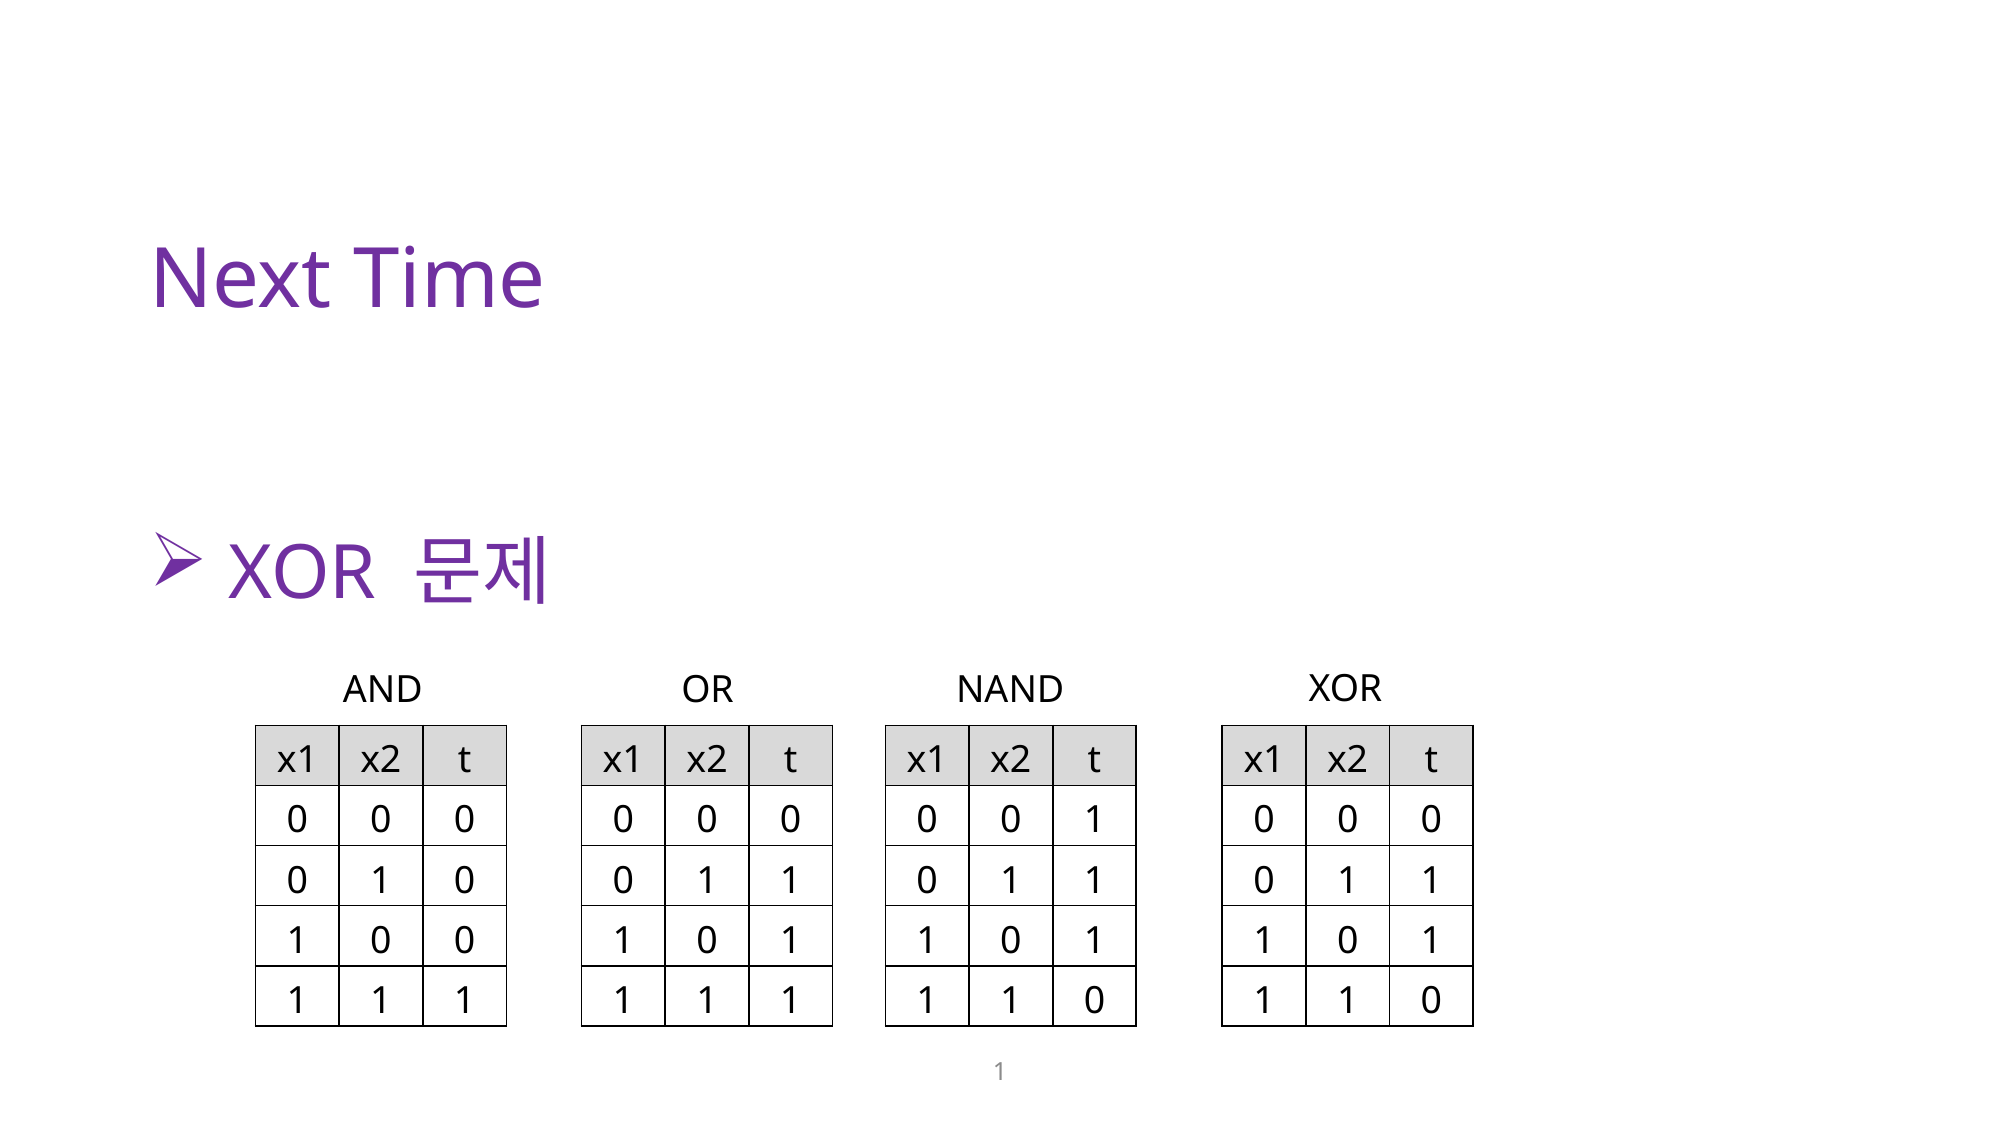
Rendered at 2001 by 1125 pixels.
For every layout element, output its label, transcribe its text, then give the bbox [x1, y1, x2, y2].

table_cell 1 [424, 967, 506, 1025]
table_cell 1 [1223, 967, 1305, 1025]
table_cell 0 [256, 846, 338, 905]
table_cell 1 [970, 967, 1052, 1025]
text_box NAND [941, 657, 1080, 717]
text_box OR [666, 657, 749, 717]
table_cell 1 [1390, 906, 1472, 965]
table_cell 0 [666, 786, 748, 845]
table_cell 1 [886, 906, 968, 965]
table_cell 1 [666, 846, 748, 905]
table_cell 1 [1054, 906, 1135, 965]
table_cell 1 [750, 906, 832, 965]
table_cell 1 [970, 846, 1052, 905]
table_cell 1 [1223, 906, 1305, 965]
table_cell 0 [750, 786, 832, 845]
table_cell 1 [886, 967, 968, 1025]
table_cell 0 [970, 786, 1052, 845]
table_cell 0 [1307, 786, 1389, 845]
table_cell 0 [1223, 846, 1305, 905]
table_cell 0 [970, 906, 1052, 965]
table_header t [1054, 726, 1135, 785]
table_header x1 [256, 726, 338, 785]
table_cell 1 [750, 846, 832, 905]
table_cell 1 [666, 967, 748, 1025]
table_header x2 [1307, 726, 1389, 785]
table_cell 0 [886, 846, 968, 905]
table_cell 1 [1307, 846, 1389, 905]
table_cell 1 [340, 846, 422, 905]
table_header t [750, 726, 832, 785]
table_cell 0 [424, 846, 506, 905]
footer 1 [662, 1042, 1338, 1103]
table_cell 1 [750, 967, 832, 1025]
table_cell 0 [340, 906, 422, 965]
table_header x1 [886, 726, 968, 785]
table_header t [424, 726, 506, 785]
table_cell 0 [1390, 967, 1472, 1025]
table_header x2 [970, 726, 1052, 785]
text_box Next Time XOR 문제 [134, 116, 1692, 921]
table_cell 1 [582, 967, 664, 1025]
table_cell 0 [886, 786, 968, 845]
table_cell 0 [424, 906, 506, 965]
table_cell 0 [340, 786, 422, 845]
table_cell 1 [256, 906, 338, 965]
table_cell 0 [1223, 786, 1305, 845]
table_header t [1390, 726, 1472, 785]
table_cell 1 [582, 906, 664, 965]
table_cell 0 [424, 786, 506, 845]
table_cell 1 [256, 967, 338, 1025]
table_header x1 [582, 726, 664, 785]
table_cell 0 [1054, 967, 1135, 1025]
table_cell 0 [1307, 906, 1389, 965]
table_header x1 [1223, 726, 1305, 785]
table_cell 1 [1054, 846, 1135, 905]
table_cell 0 [256, 786, 338, 845]
table_cell 0 [1390, 786, 1472, 845]
table_cell 0 [666, 906, 748, 965]
table_cell 1 [1054, 786, 1135, 845]
table_header x2 [340, 726, 422, 785]
table_cell 0 [582, 786, 664, 845]
table_header x2 [666, 726, 748, 785]
table_cell 0 [582, 846, 664, 905]
table_cell 1 [1307, 967, 1389, 1025]
table_cell 1 [340, 967, 422, 1025]
table_cell 1 [1390, 846, 1472, 905]
text_box AND [328, 657, 438, 717]
text_box XOR [1293, 656, 1398, 716]
